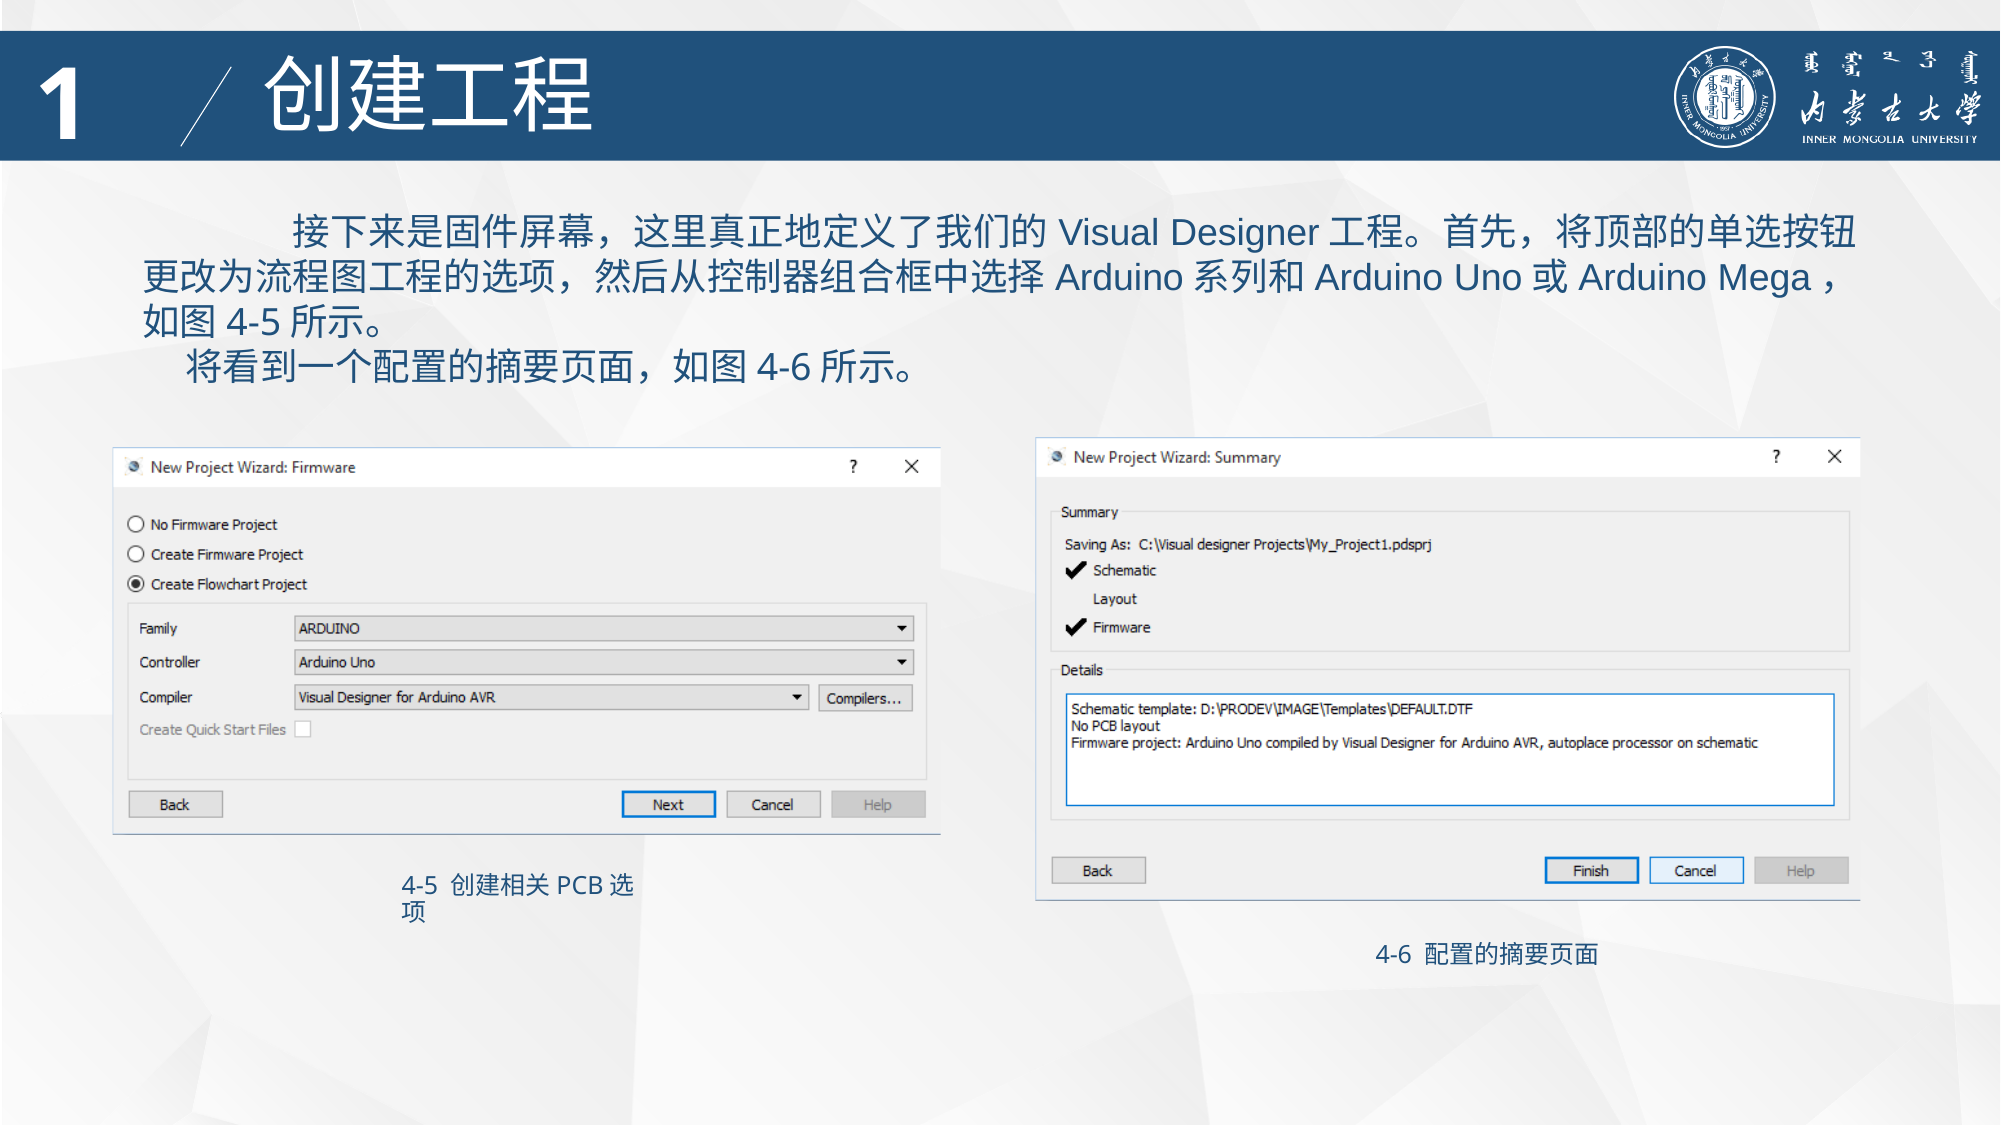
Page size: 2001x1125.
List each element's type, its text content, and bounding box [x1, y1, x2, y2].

picture [1673, 46, 1986, 150]
picture [0, 0, 2001, 1125]
list 创建工程 [247, 45, 1036, 134]
text_box 4-6 配置的摘要页面 [1360, 934, 1618, 1016]
text_box 接下来是固件屏幕，这里真正地定义了我们的Visual Designer工程。首先，将顶部的单选按钮更改为流程图工程的选项，然后从控制器组合框中选择Arduino系列和Arduino Uno或Arduino Mega，如图4-5所示。 将看到一个配置的摘要页面，如图4-6所示。 [127, 200, 1873, 396]
text_box 4-5 创建相关PCB选项 [386, 866, 667, 948]
list 1 [19, 45, 200, 212]
